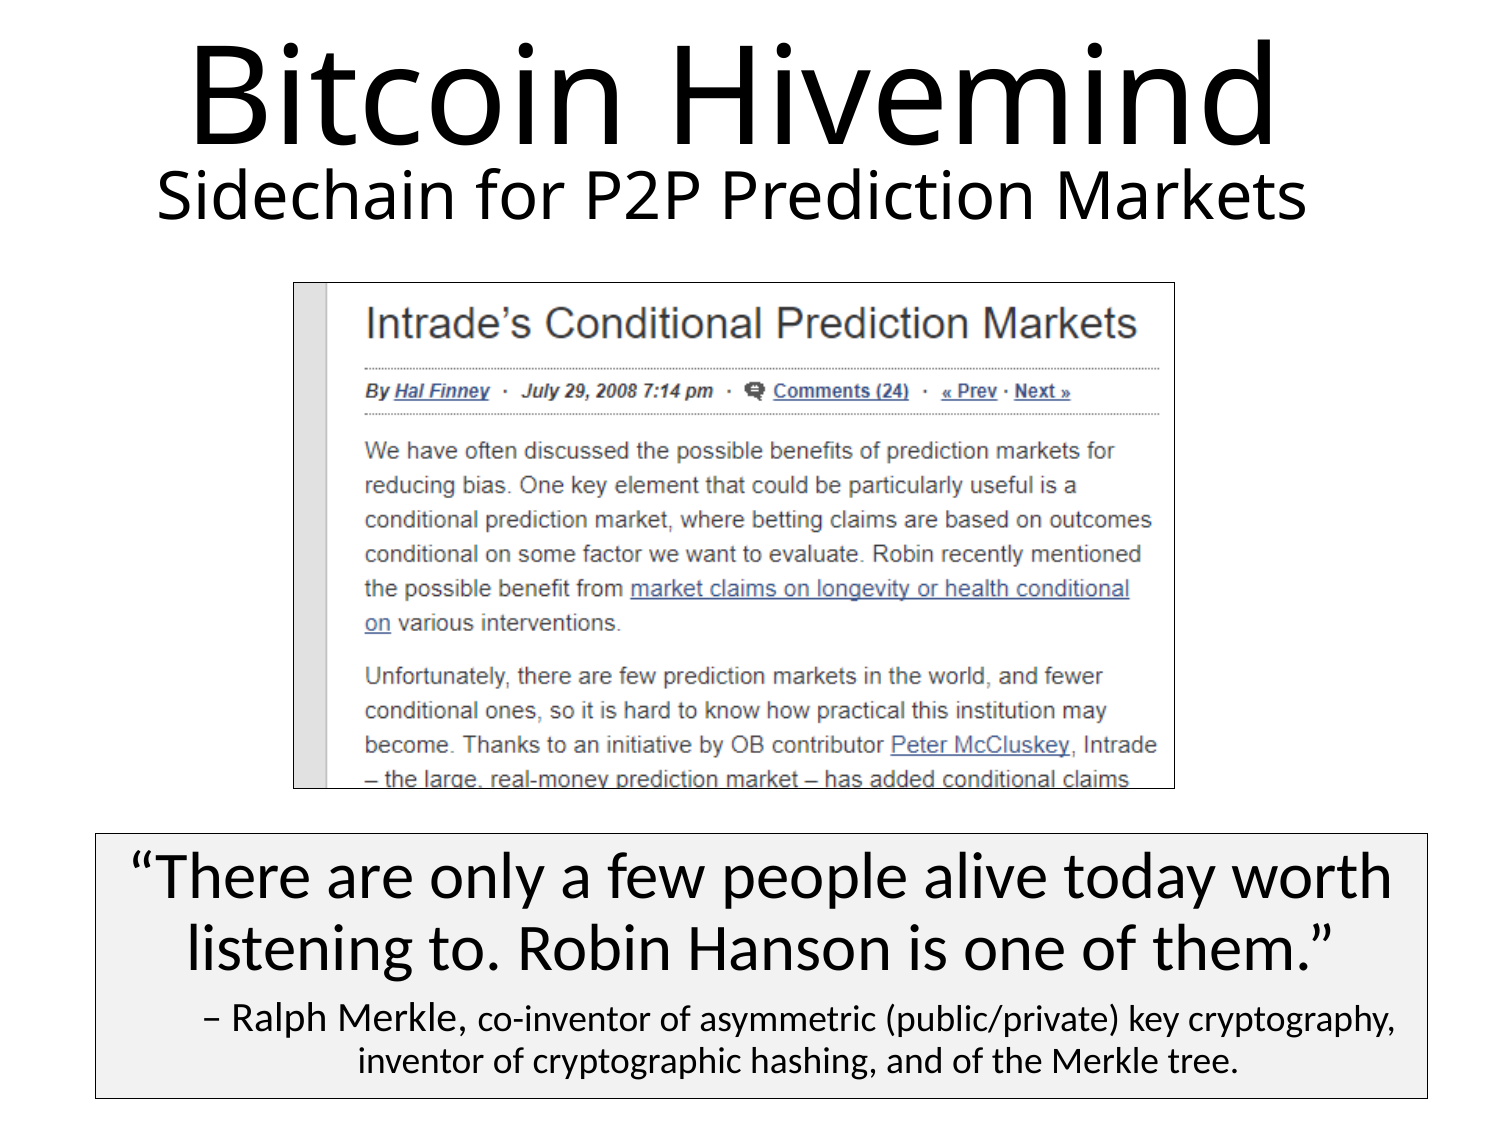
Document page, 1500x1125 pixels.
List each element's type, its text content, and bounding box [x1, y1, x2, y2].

text_box “There are only a few people alive today worth listening to. Robin Hanson is one of them.” – Ralph Merkle, co-inventor of asymmetric (public/private) key cryptography, inventor of cryptographic hashing, and of the Merkle tree. [95, 833, 1428, 1099]
footer www.BitcoinHivemind.com [496, 1099, 1004, 1103]
slide_number 29 [1059, 1099, 1397, 1103]
picture [293, 281, 1175, 789]
text_box Bitcoin Hivemind [39, 12, 1428, 167]
text_box Sidechain for P2P Prediction Markets [96, 141, 1372, 244]
